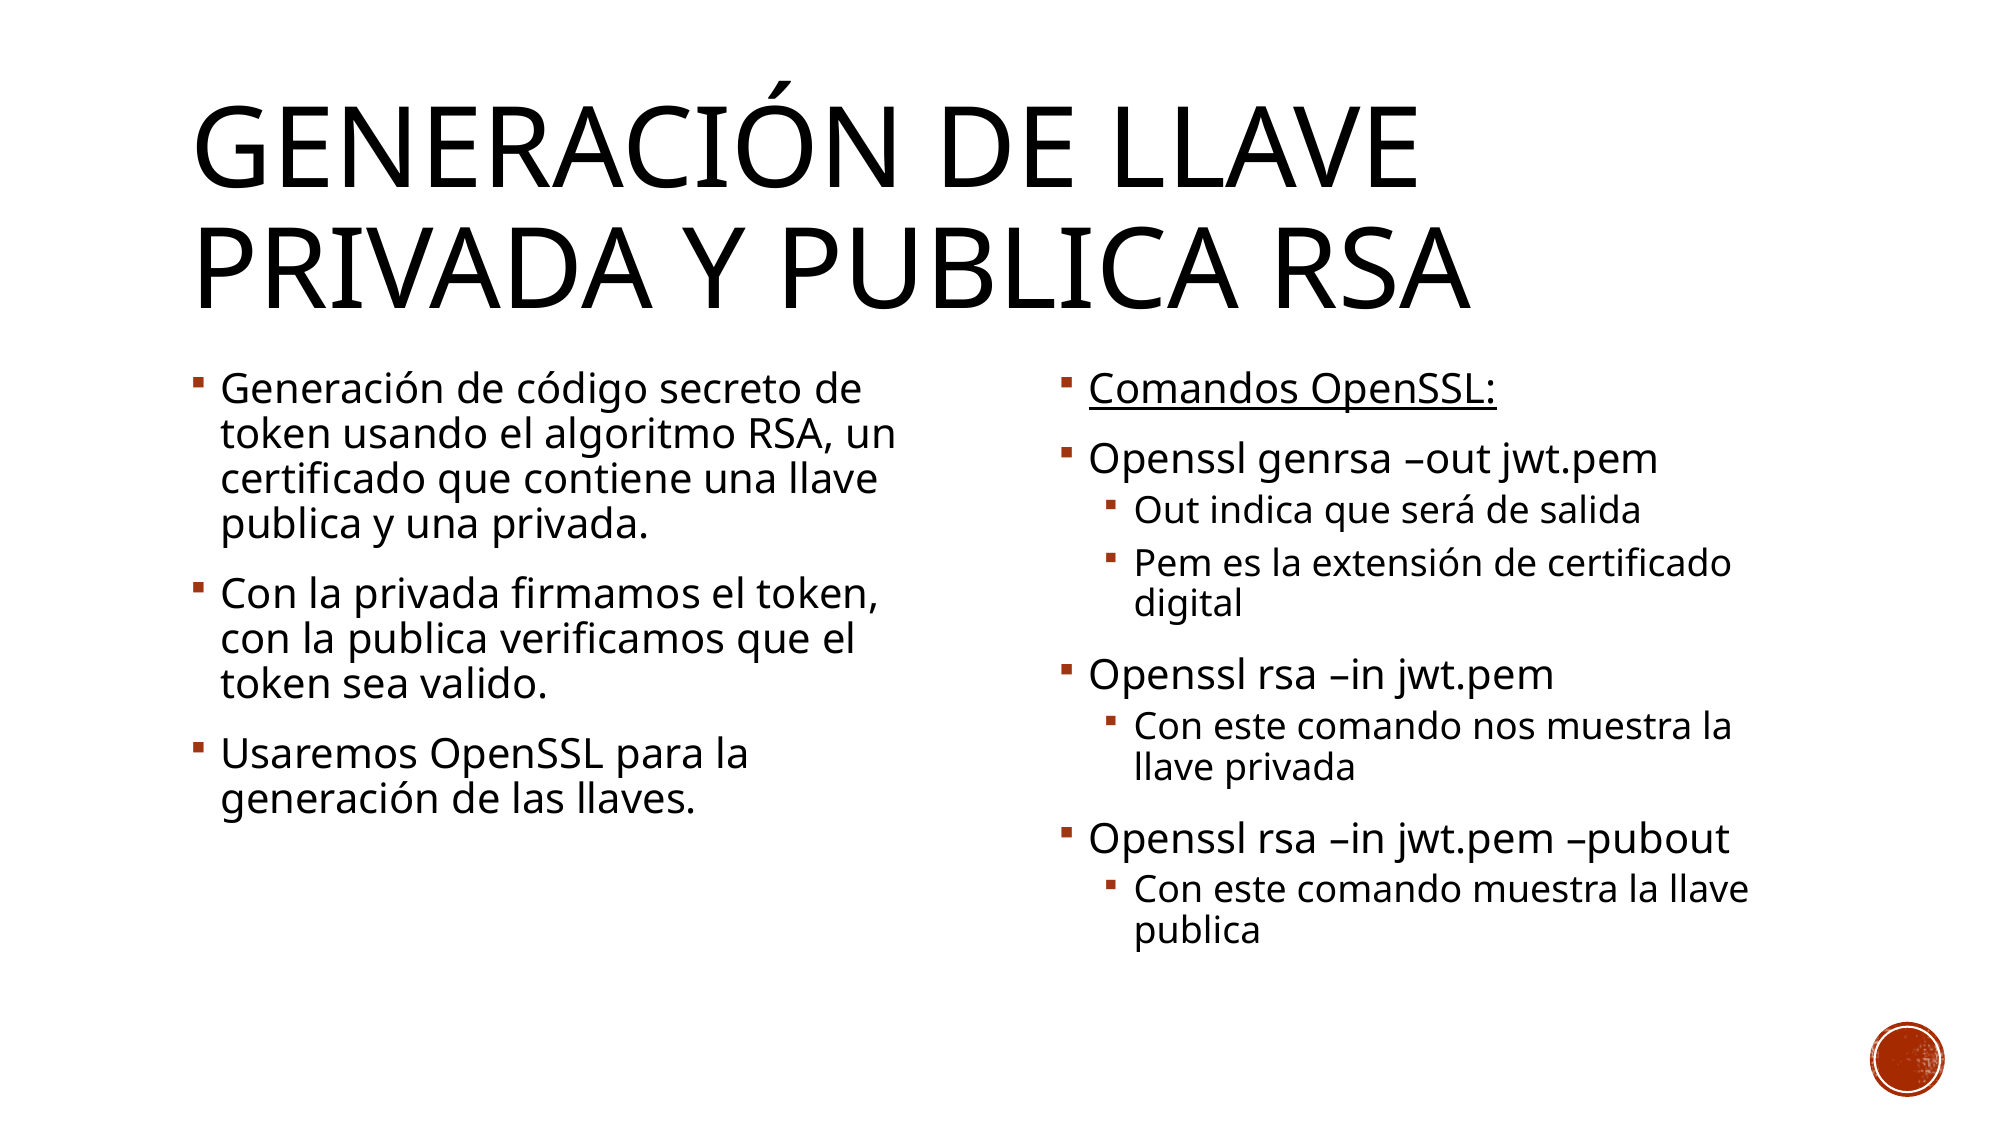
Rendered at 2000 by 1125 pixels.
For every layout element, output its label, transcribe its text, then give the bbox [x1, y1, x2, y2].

list Generación de código secreto de token usando el algoritmo RSA, un certificado que contiene una llave publica y una privada. Con la privada firmamos el token, con la publica verificamos que el token sea valido. Usaremos OpenSSL para la generación de las llaves. [175, 360, 956, 1013]
list Comandos OpenSSL: Openssl genrsa –out jwt.pem Out indica que será de salida Pem es la extensión de certificado digital Openssl rsa –in jwt.pem Con este comando nos muestra la llave privada Openssl rsa –in jwt.pem –pubout Con este comando muestra la llave publica [1043, 360, 1824, 1013]
title generación de llave privada y publica rsa [175, 79, 1825, 344]
